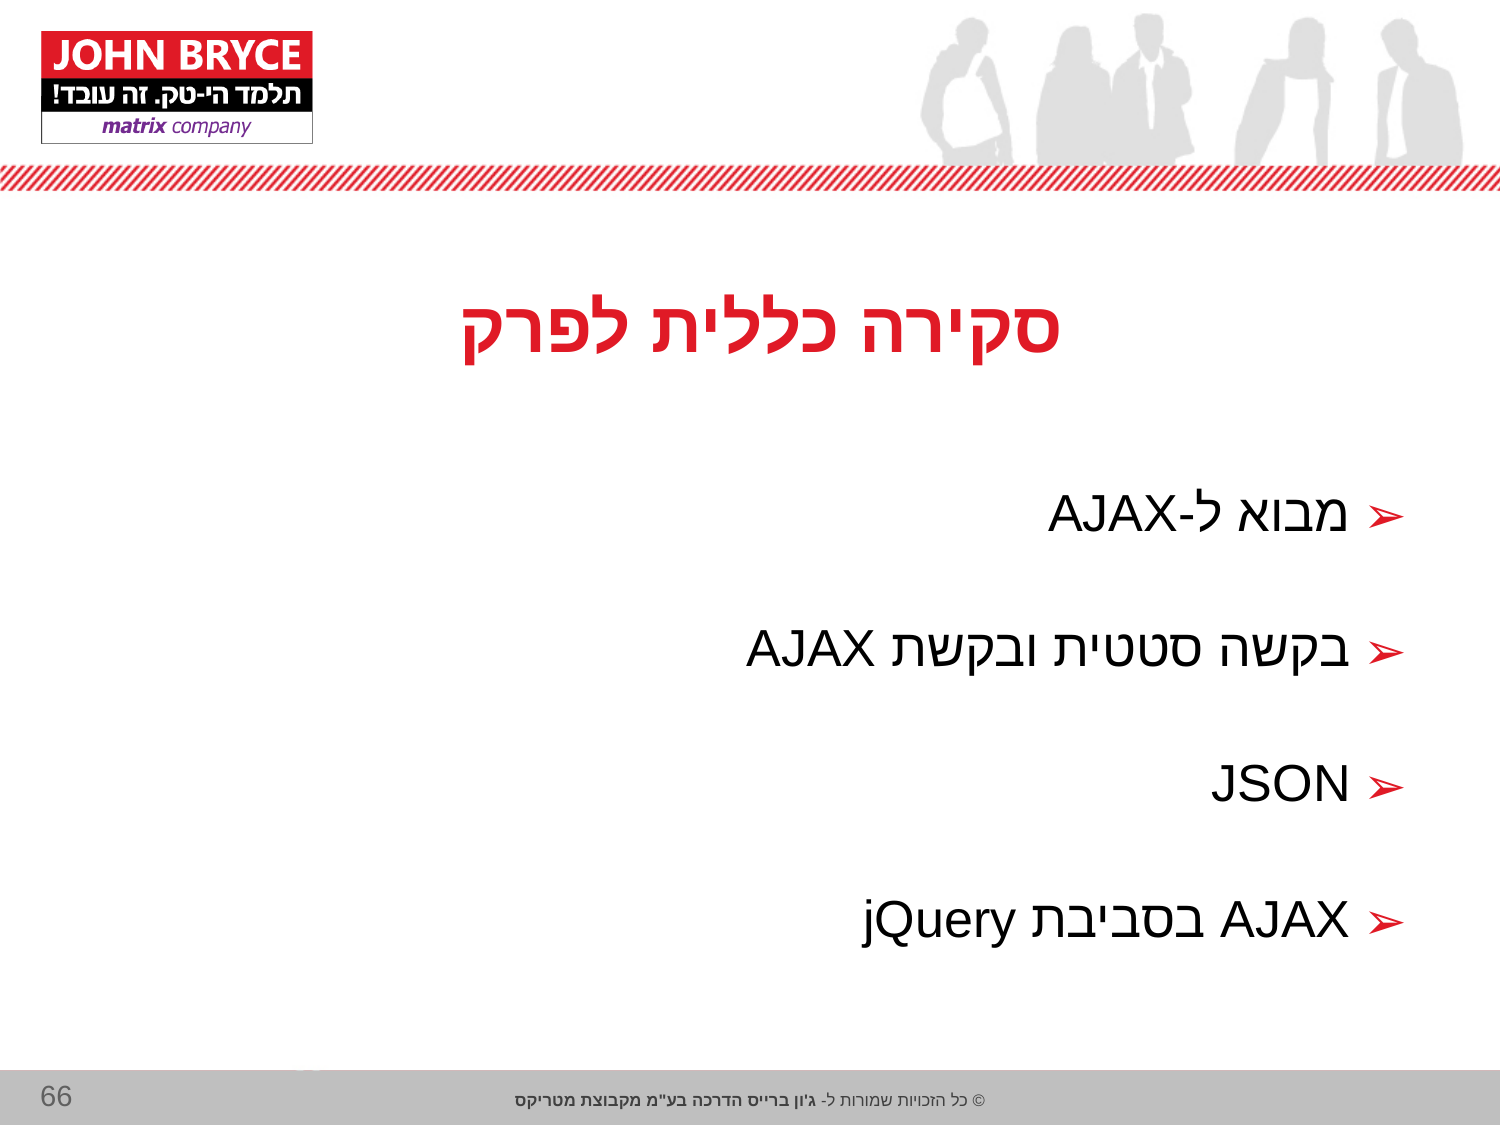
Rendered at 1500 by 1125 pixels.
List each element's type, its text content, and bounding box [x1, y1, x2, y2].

picture [0, 0, 1500, 1070]
title סקירה כללית לפרק [123, 204, 1399, 446]
subtitle מבוא ל-AJAX בקשה סטטית ובקשת AJAX JSON AJAX בסביבת jQuery [371, 408, 1422, 1013]
